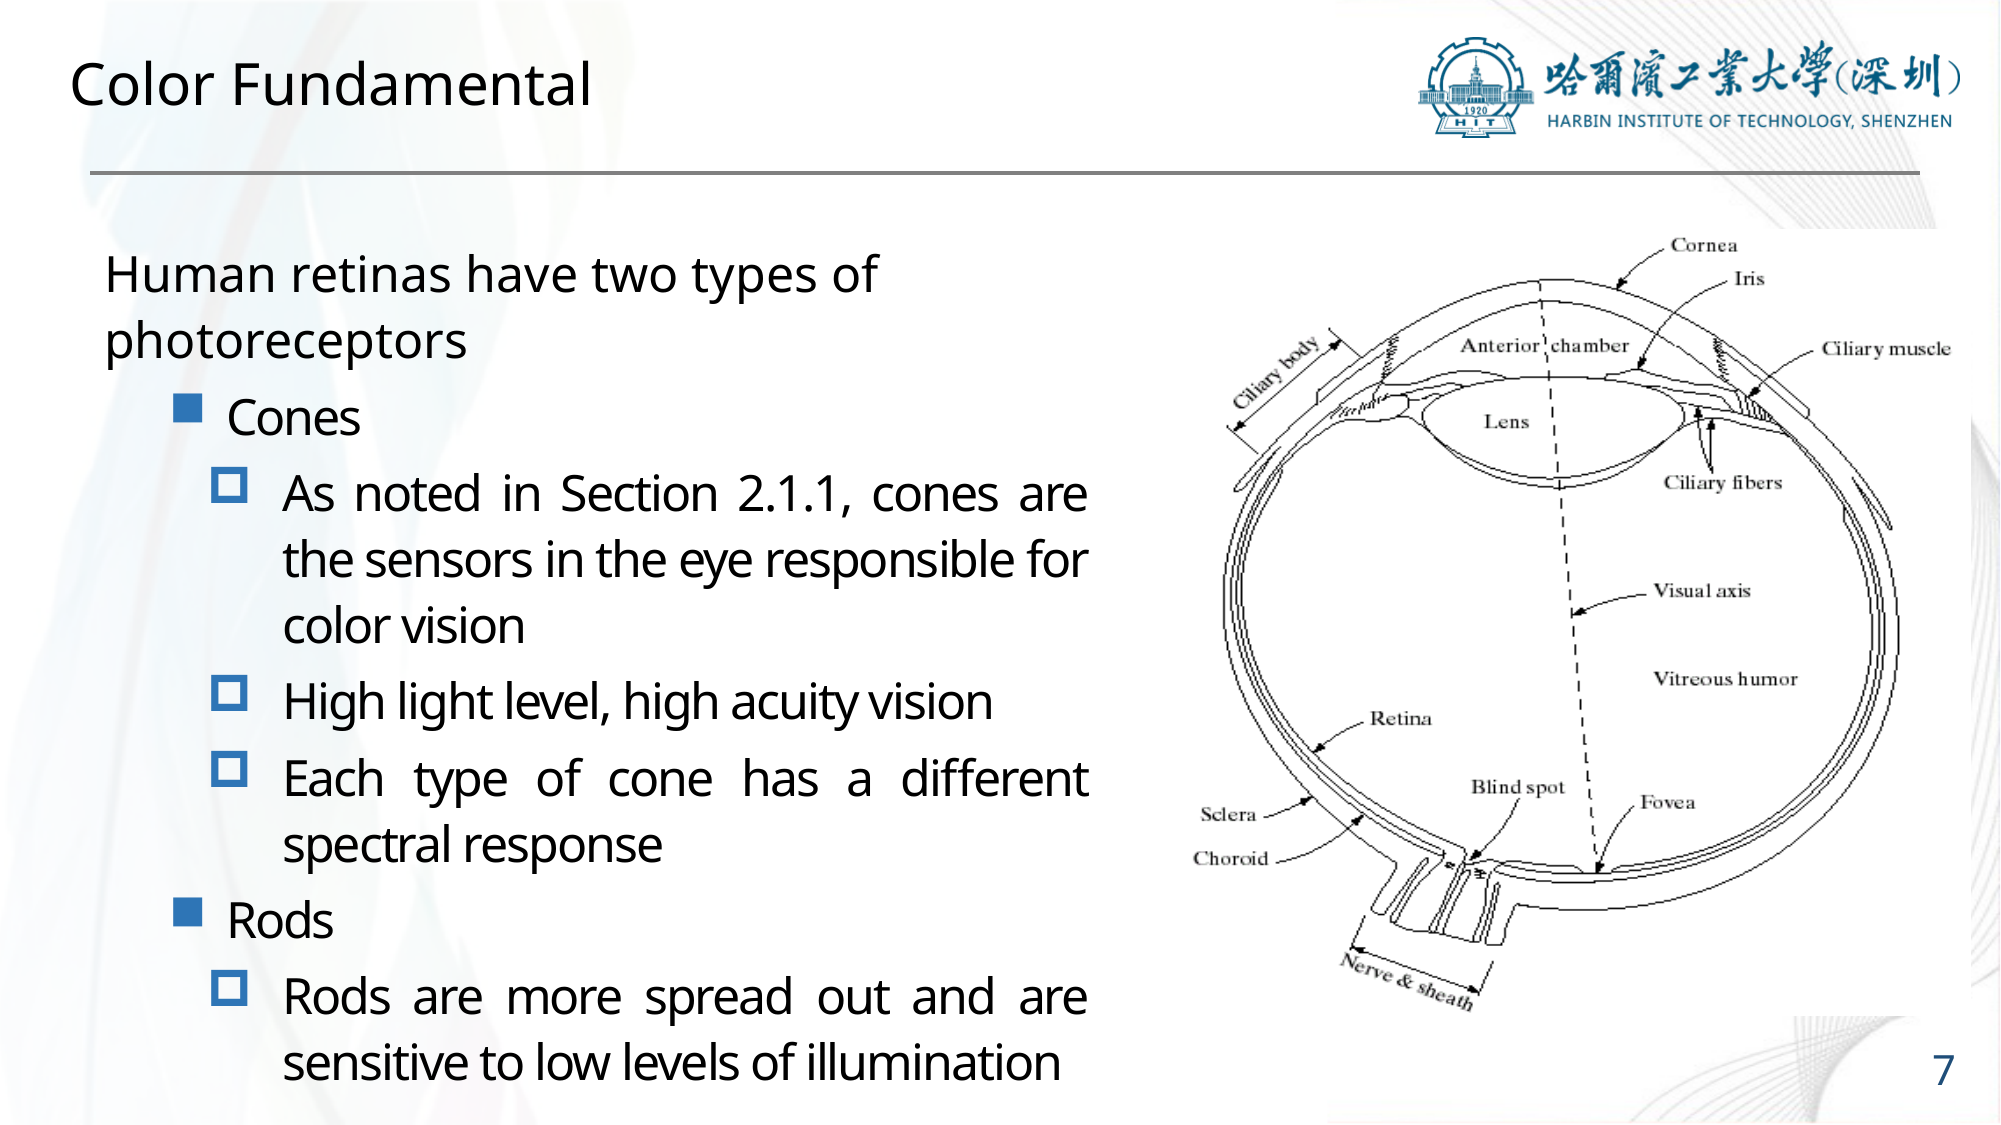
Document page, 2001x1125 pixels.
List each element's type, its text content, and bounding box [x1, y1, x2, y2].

list Human retinas have two types of photoreceptors Cones As noted in Section 2.1.1, cones are the sensors in the eye responsible for color vision High light level, high acuity vision Each type of cone has a different spectral response Rods Rods are more spread out and are sensitive to low levels of illumination [89, 229, 1103, 1016]
slide_number 7 [1521, 1042, 1972, 1103]
title Color Fundamental [54, 0, 1385, 174]
picture [0, 0, 2001, 1125]
